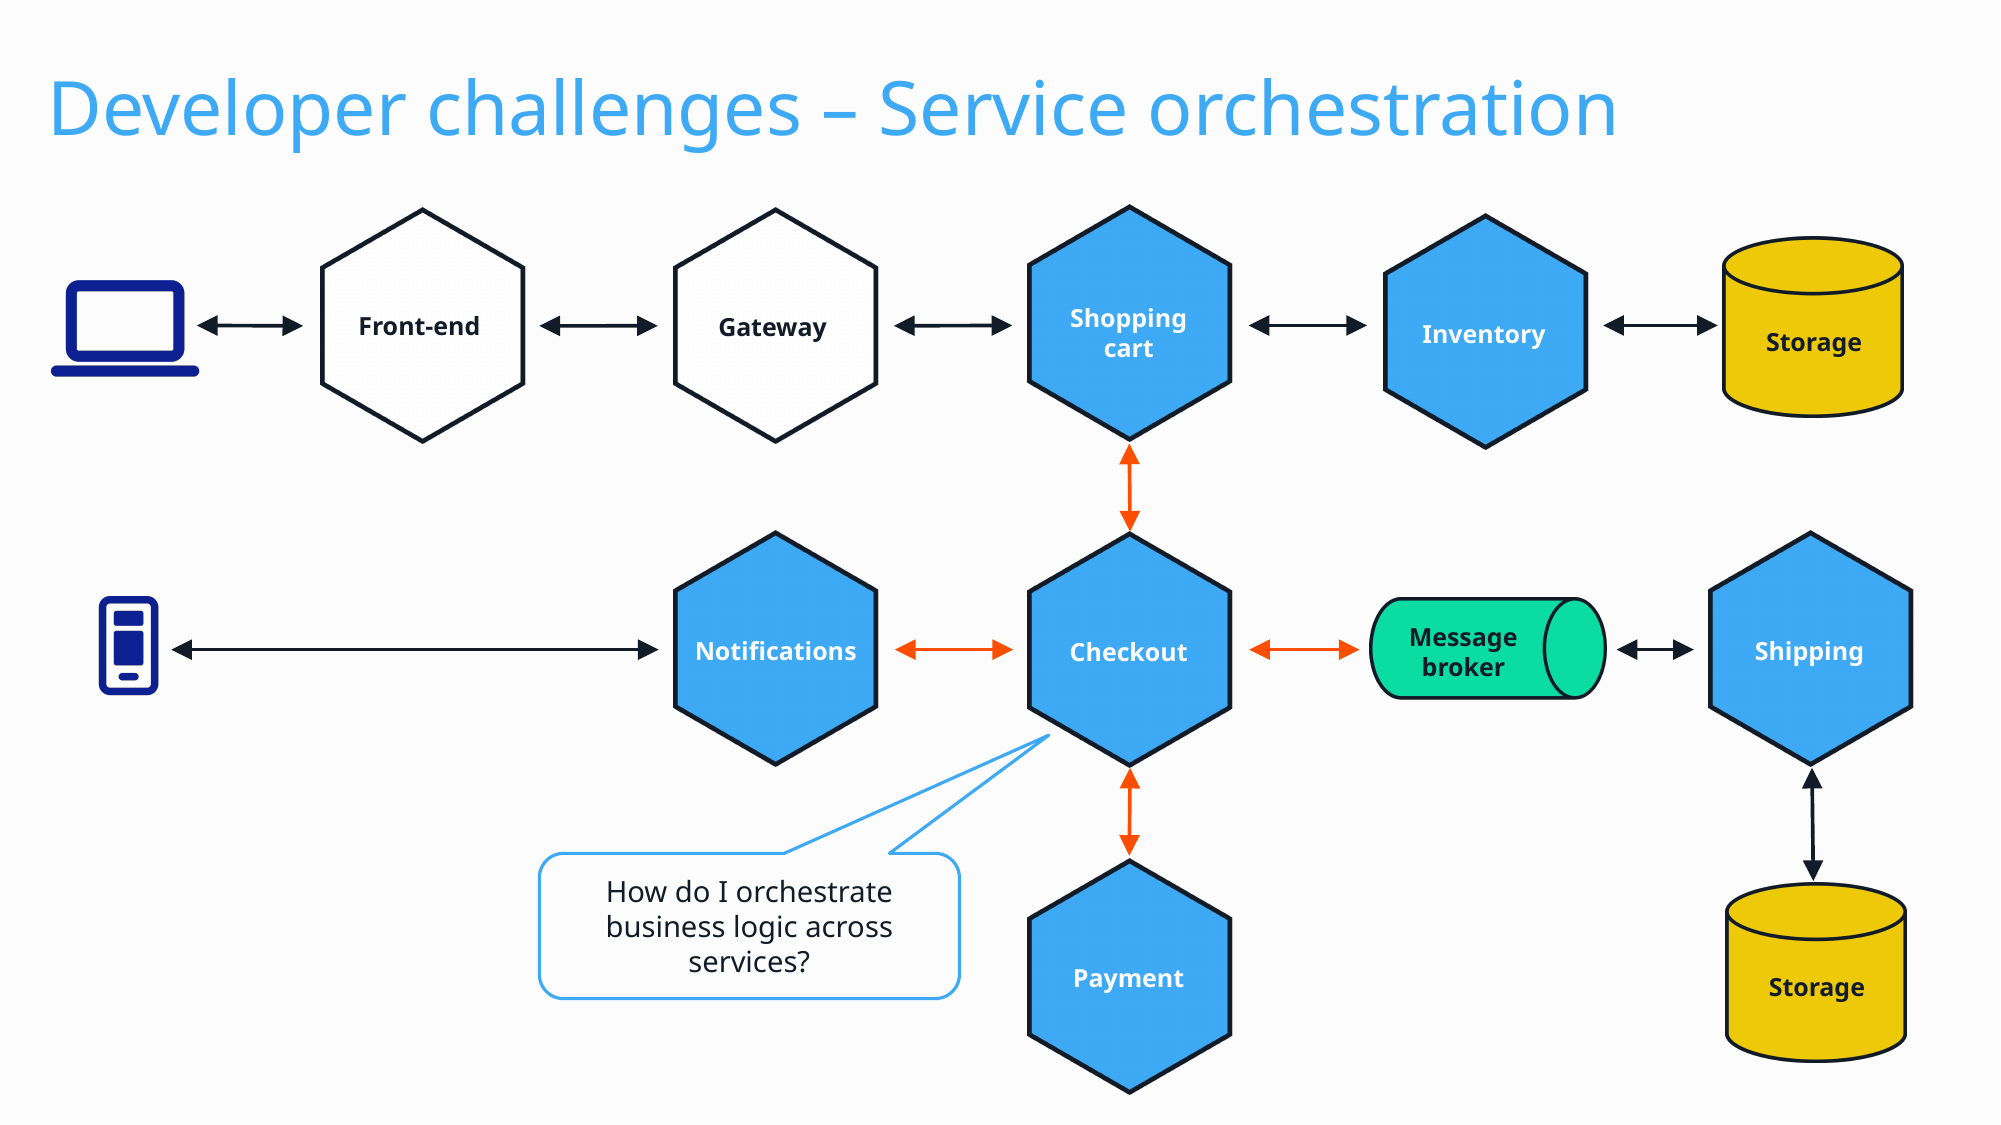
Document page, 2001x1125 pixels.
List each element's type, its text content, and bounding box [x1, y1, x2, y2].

picture [69, 586, 189, 705]
text_box How do I orchestrate business logic across services? [539, 754, 1006, 999]
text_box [1011, 204, 1248, 442]
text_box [1719, 236, 1909, 418]
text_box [1011, 531, 1248, 768]
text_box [1722, 881, 1912, 1064]
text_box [1692, 530, 1929, 767]
picture [35, 243, 214, 421]
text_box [657, 530, 894, 767]
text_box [1369, 597, 1607, 700]
title Developer challenges – Service orchestration [32, 35, 1972, 187]
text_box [657, 207, 895, 445]
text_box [304, 207, 541, 444]
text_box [1366, 213, 1604, 451]
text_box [1011, 857, 1248, 1095]
